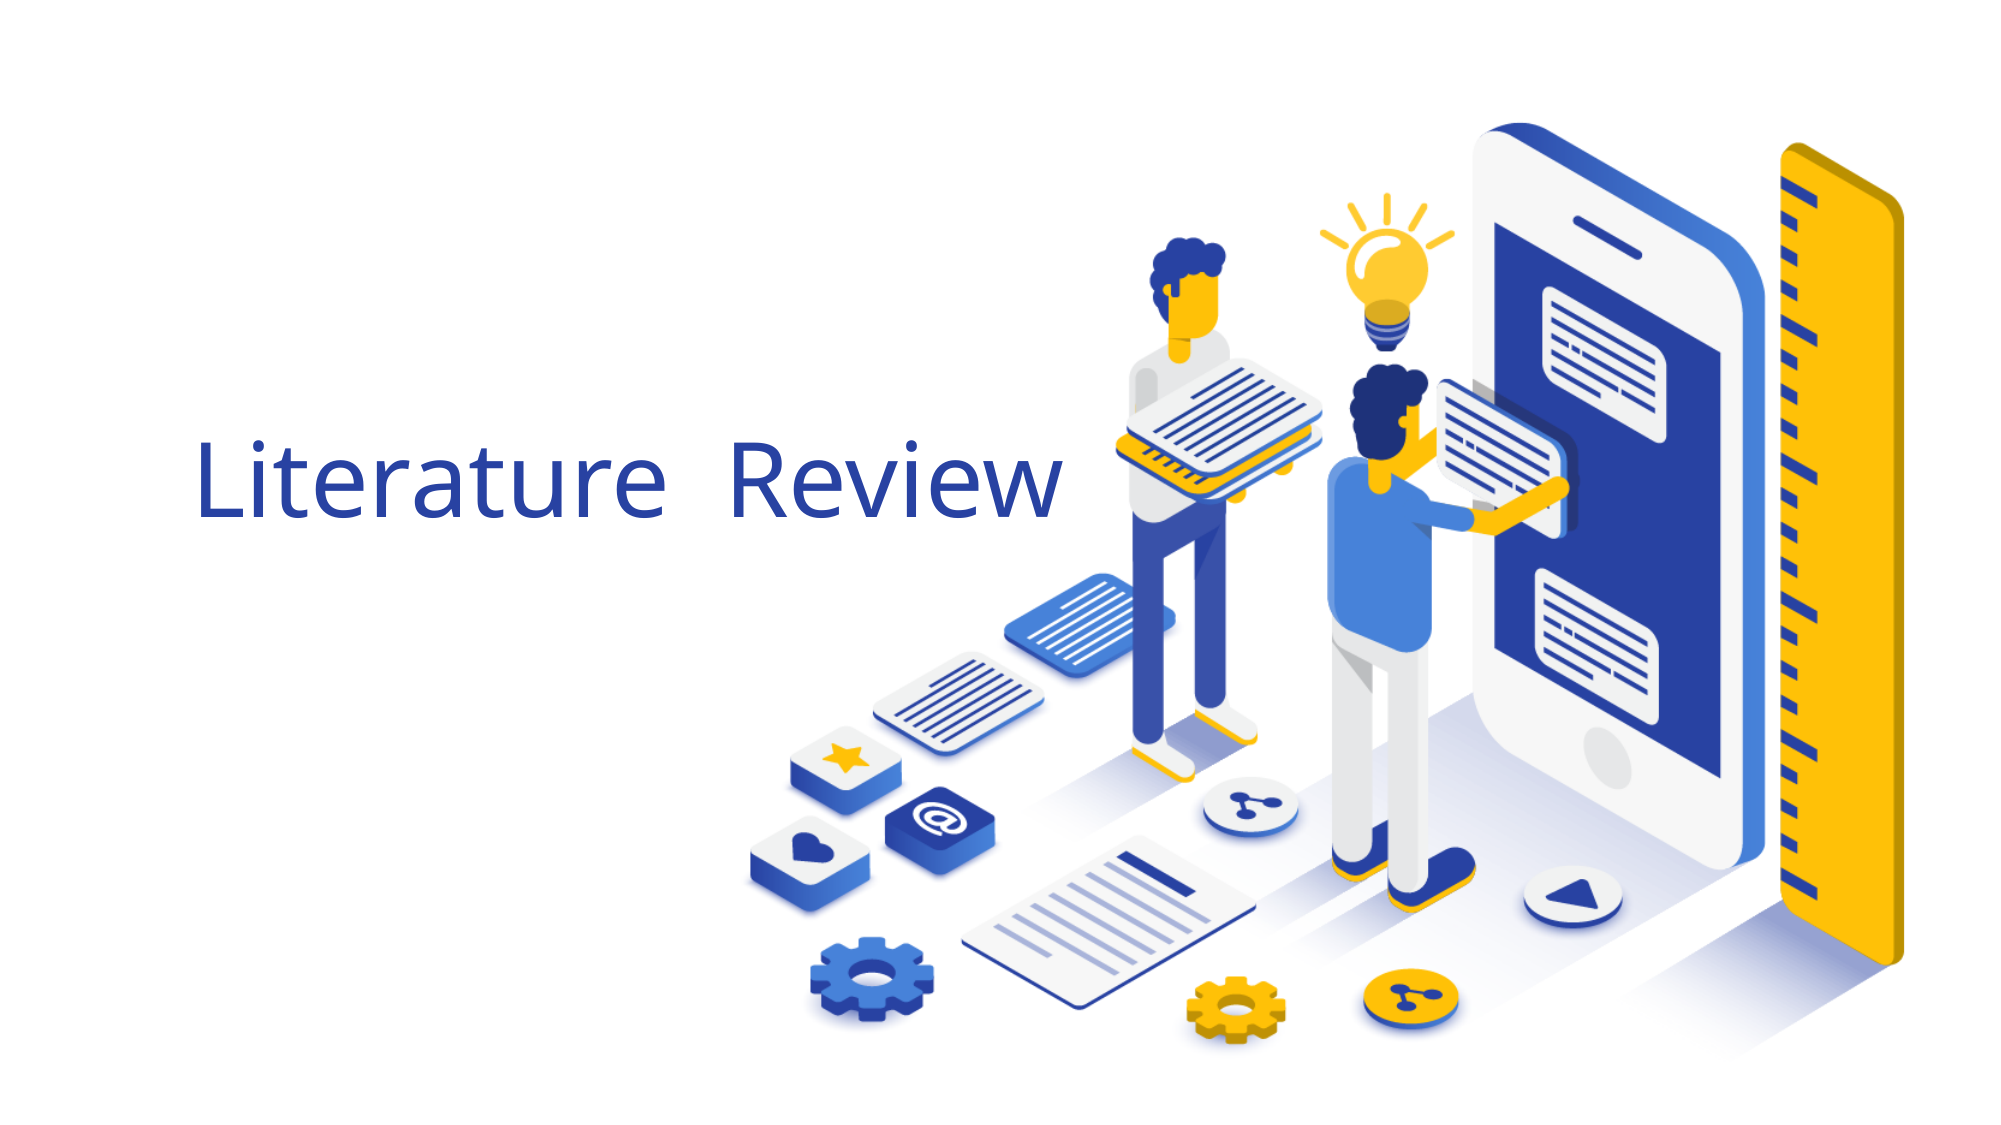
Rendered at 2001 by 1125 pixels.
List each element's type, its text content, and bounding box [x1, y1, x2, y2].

picture [682, 93, 1933, 1098]
text_box Literature Review [176, 405, 682, 546]
